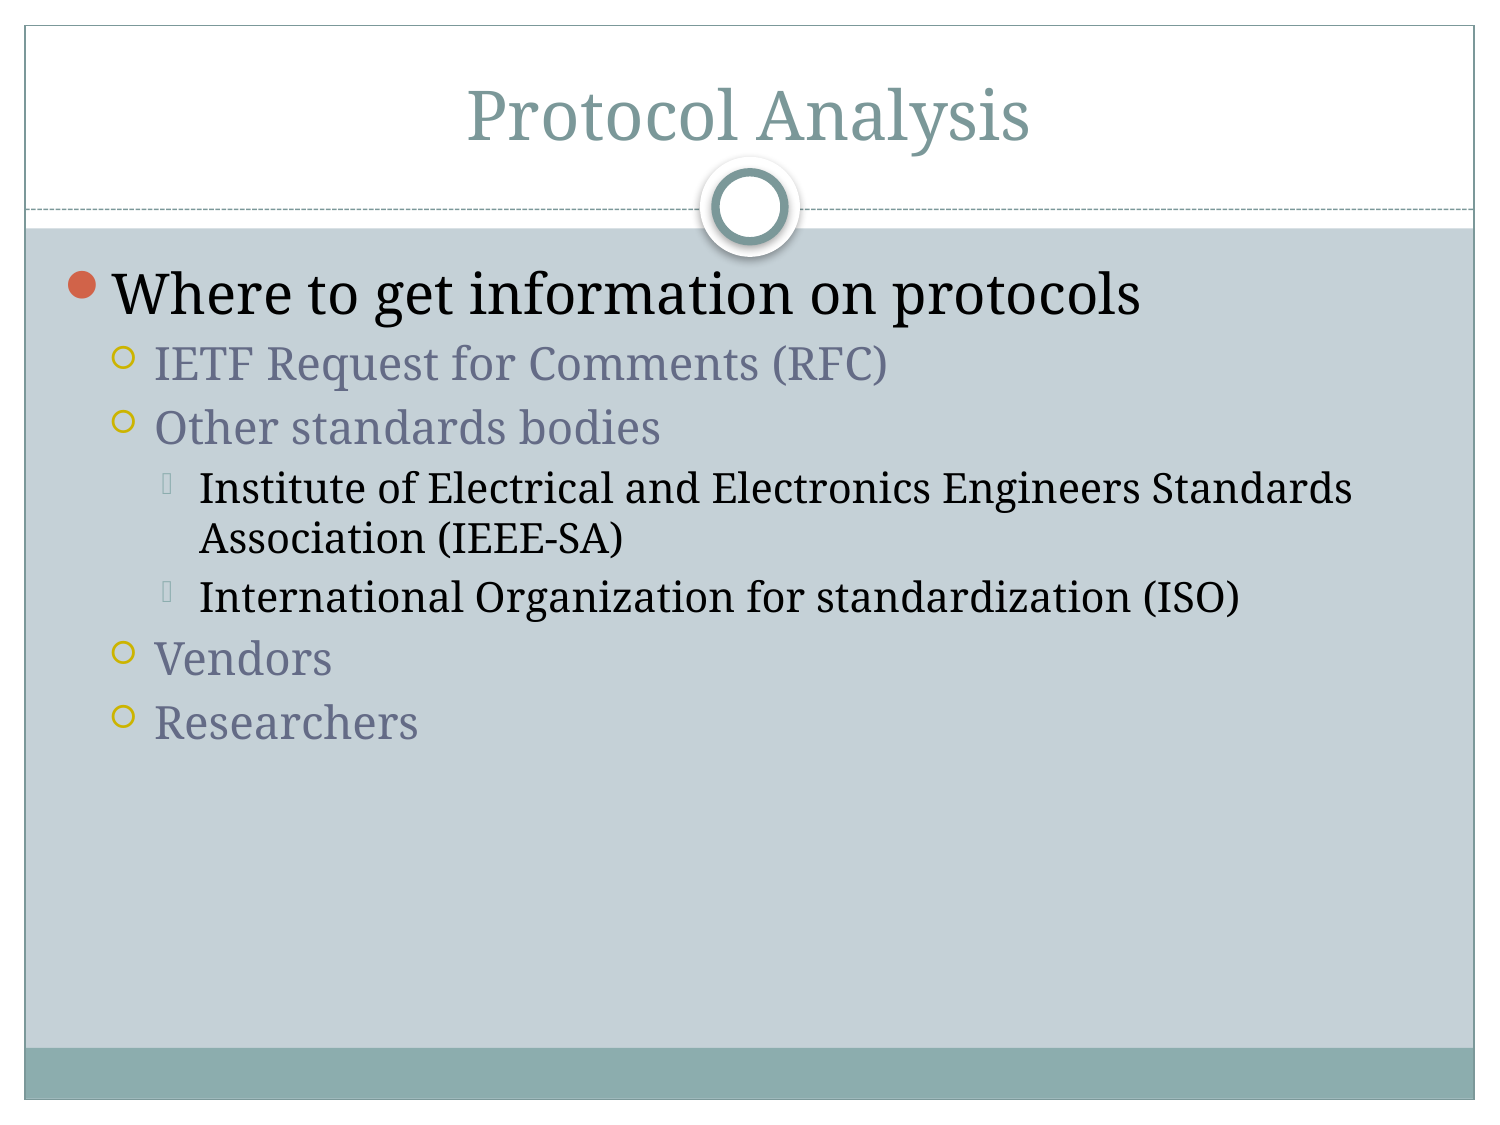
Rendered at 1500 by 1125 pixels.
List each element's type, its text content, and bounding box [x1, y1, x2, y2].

title Protocol Analysis [49, 37, 1450, 162]
list Where to get information on protocols IETF Request for Comments (RFC) Other standards bodies Institute of Electrical and Electronics Engineers Standards Association (IEEE-SA) International Organization for standardization (ISO) Vendors Researchers [49, 250, 1445, 1001]
